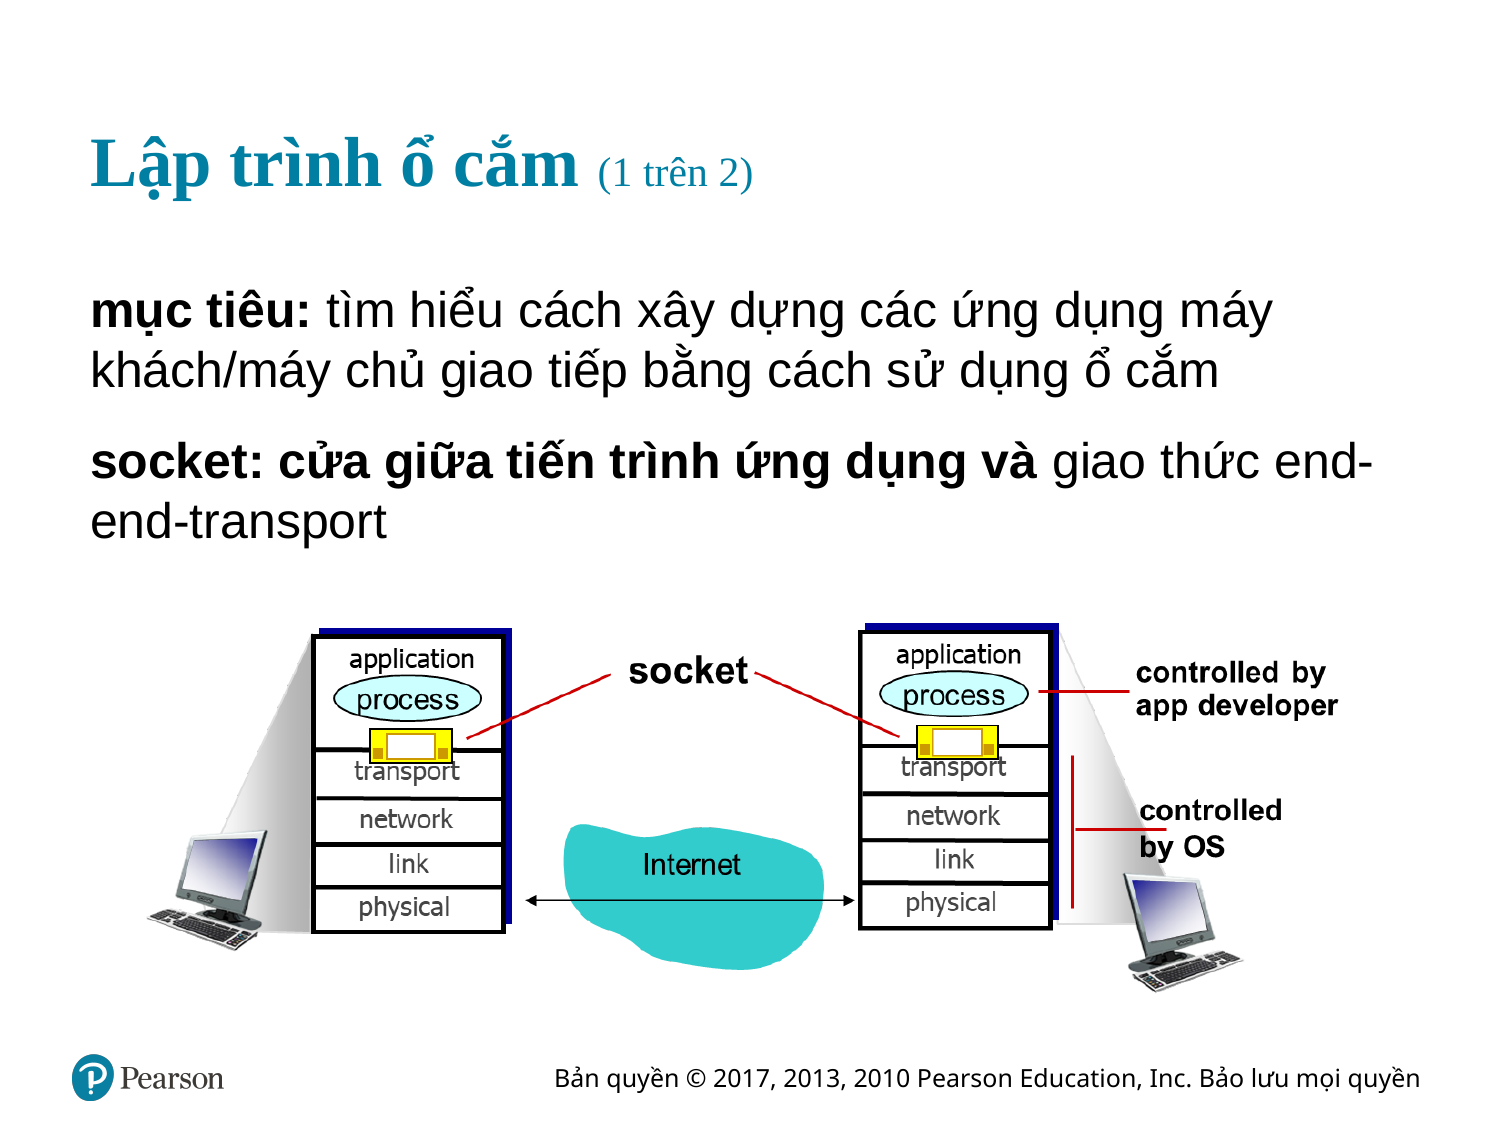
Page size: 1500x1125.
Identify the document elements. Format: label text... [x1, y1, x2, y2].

list mục tiêu: tìm hiểu cách xây dựng các ứng dụng máy khách/máy chủ giao tiếp bằng cách sử dụng ổ cắm socket: cửa giữa tiến trình ứng dụng và giao thức end-end-transport [75, 262, 1425, 566]
picture [98, 1054, 224, 1101]
picture [80, 1063, 106, 1088]
title Lập trình ổ cắm (1 trên 2) [75, 35, 1425, 216]
picture [72, 1087, 83, 1101]
picture [116, 622, 1357, 1002]
picture [72, 1054, 88, 1070]
